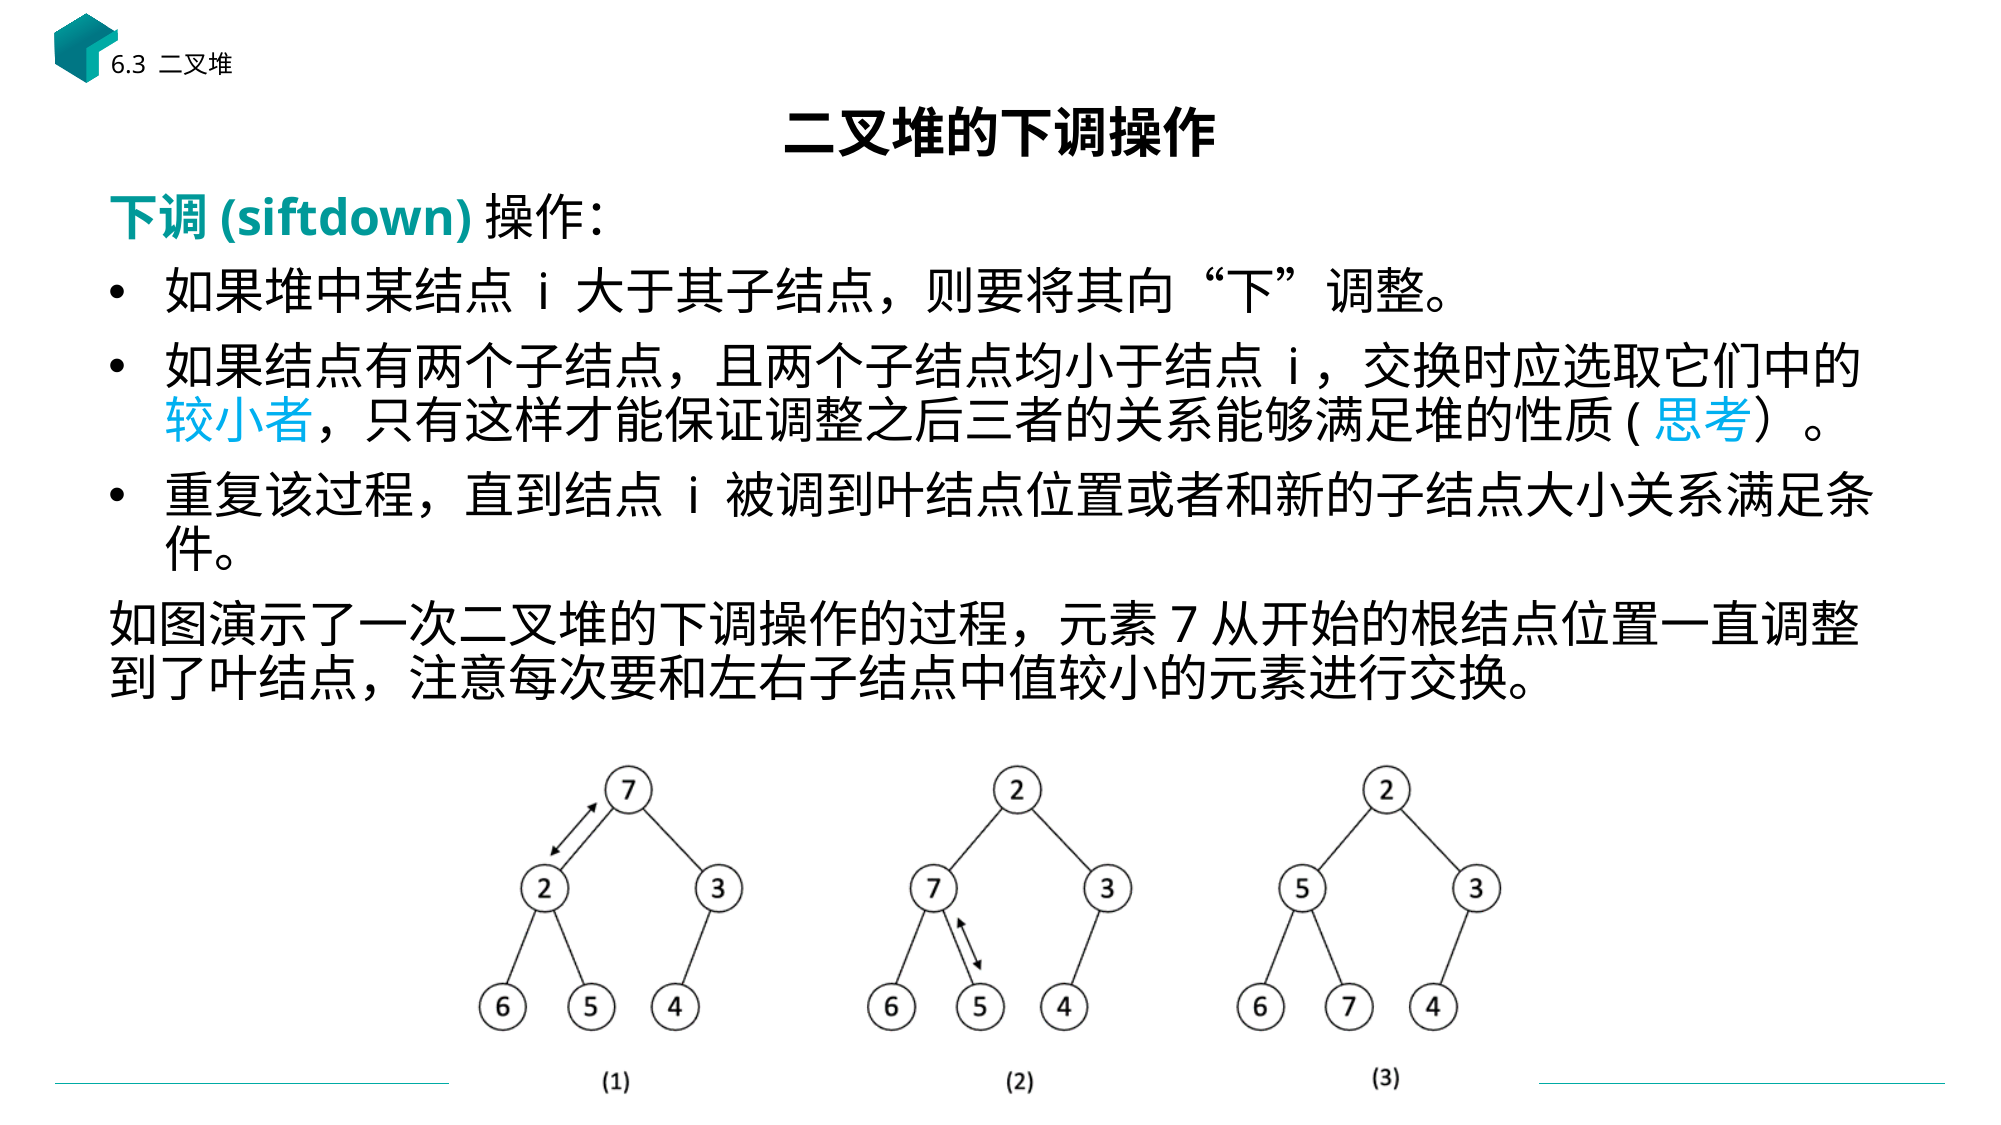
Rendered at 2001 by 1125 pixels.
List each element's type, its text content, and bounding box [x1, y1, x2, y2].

list 下调(siftdown)操作： 如果堆中某结点 i 大于其子结点，则要将其向“下”调整。 如果结点有两个子结点，且两个子结点均小于结点 i，交换时应选取它们中的较小者，只有这样才能保证调整之后三者的关系能够满足堆的性质(思考）。 重复该过程，直到结点 i 被调到叶结点位置或者和新的子结点大小关系满足条件。 如图演示了一次二叉堆的下调操作的过程，元素7从开始的根结点位置一直调整到了叶结点，注意每次要和左右子结点中值较小的元素进行交换。 [93, 184, 1907, 1015]
subtitle 6.3 二叉堆 [95, 44, 894, 99]
picture [449, 738, 1539, 1113]
title 二叉堆的下调操作 [137, 92, 1863, 178]
